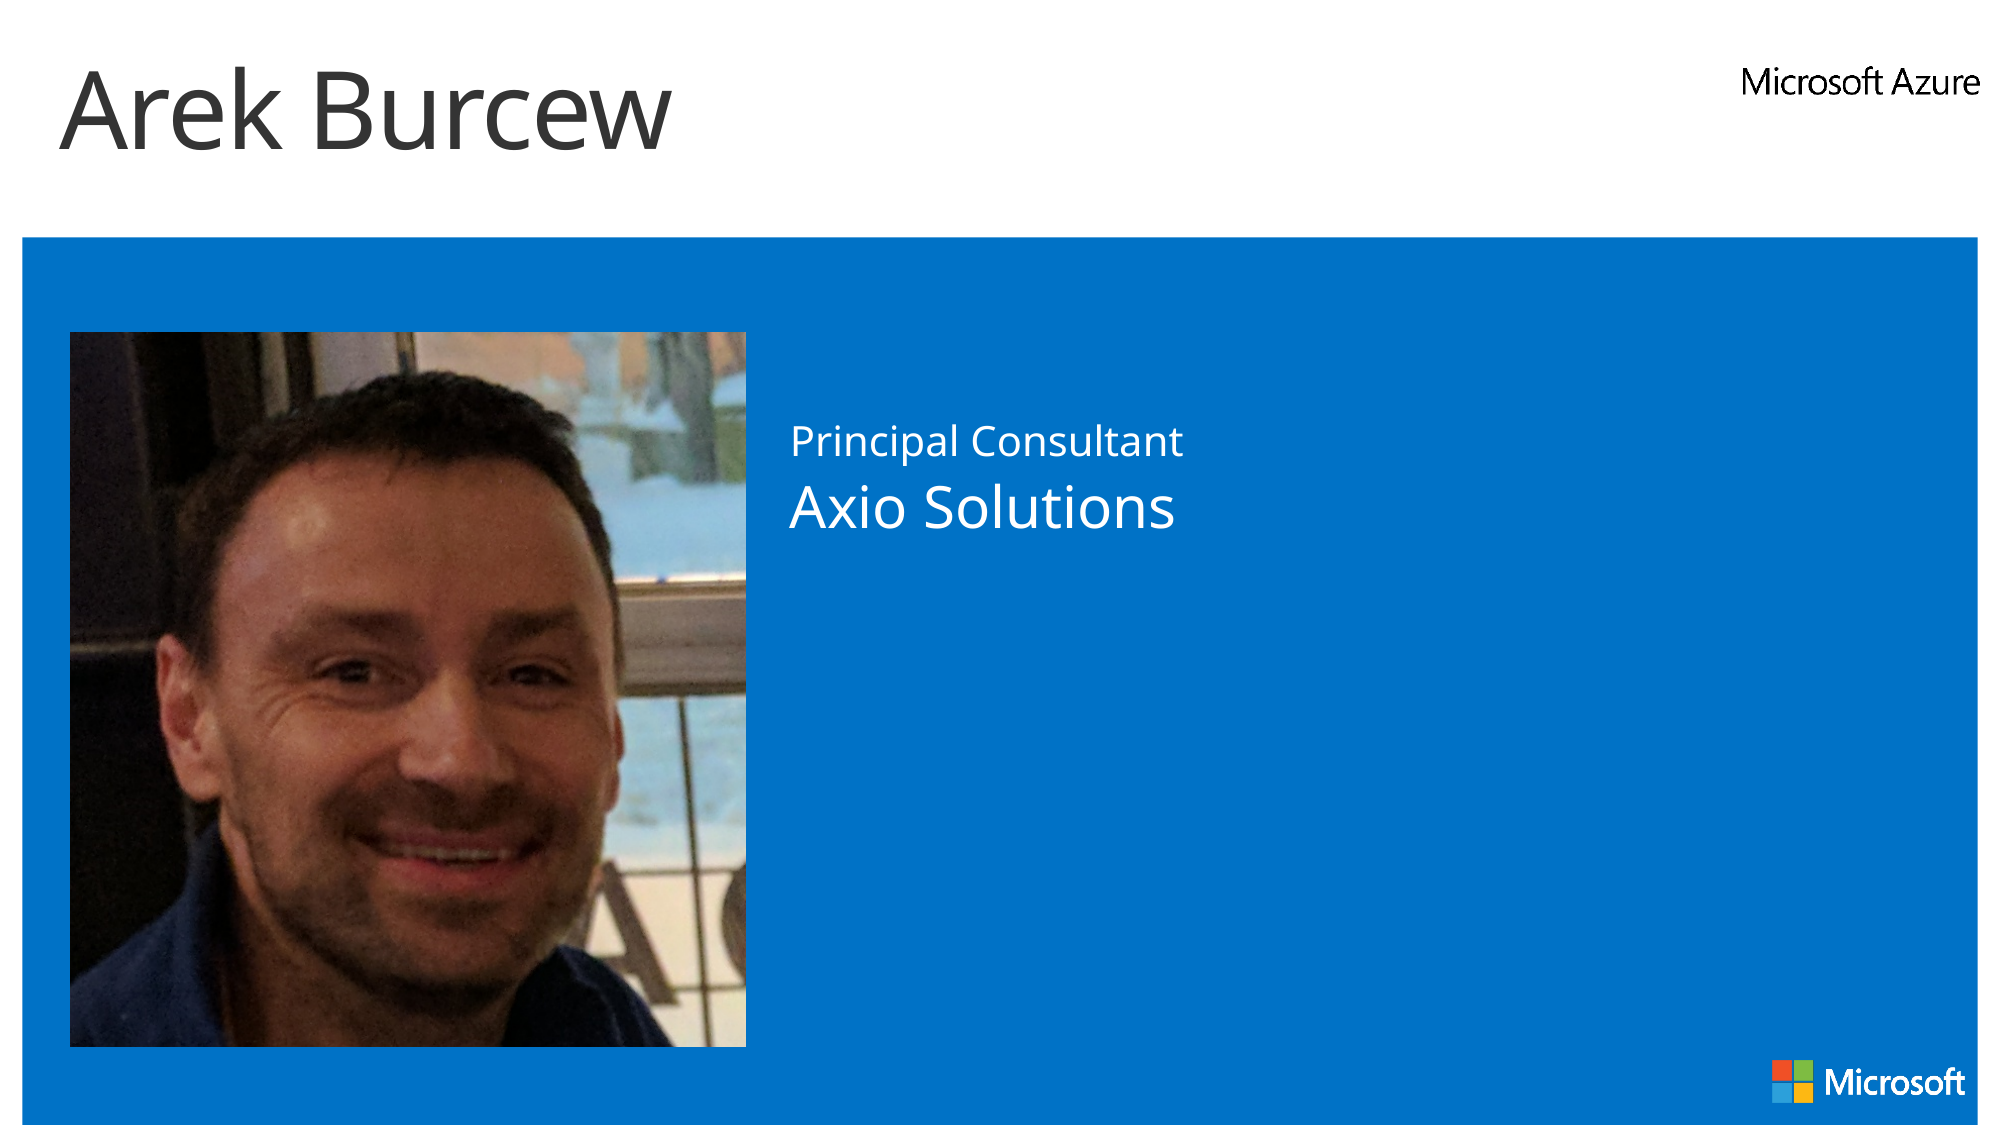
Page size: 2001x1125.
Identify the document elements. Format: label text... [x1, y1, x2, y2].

picture [1772, 1060, 1965, 1103]
title Arek Burcew [45, 48, 1665, 200]
picture [1724, 49, 1998, 113]
text_box Principal Consultant Axio Solutions [760, 396, 1696, 566]
picture [69, 332, 746, 1047]
